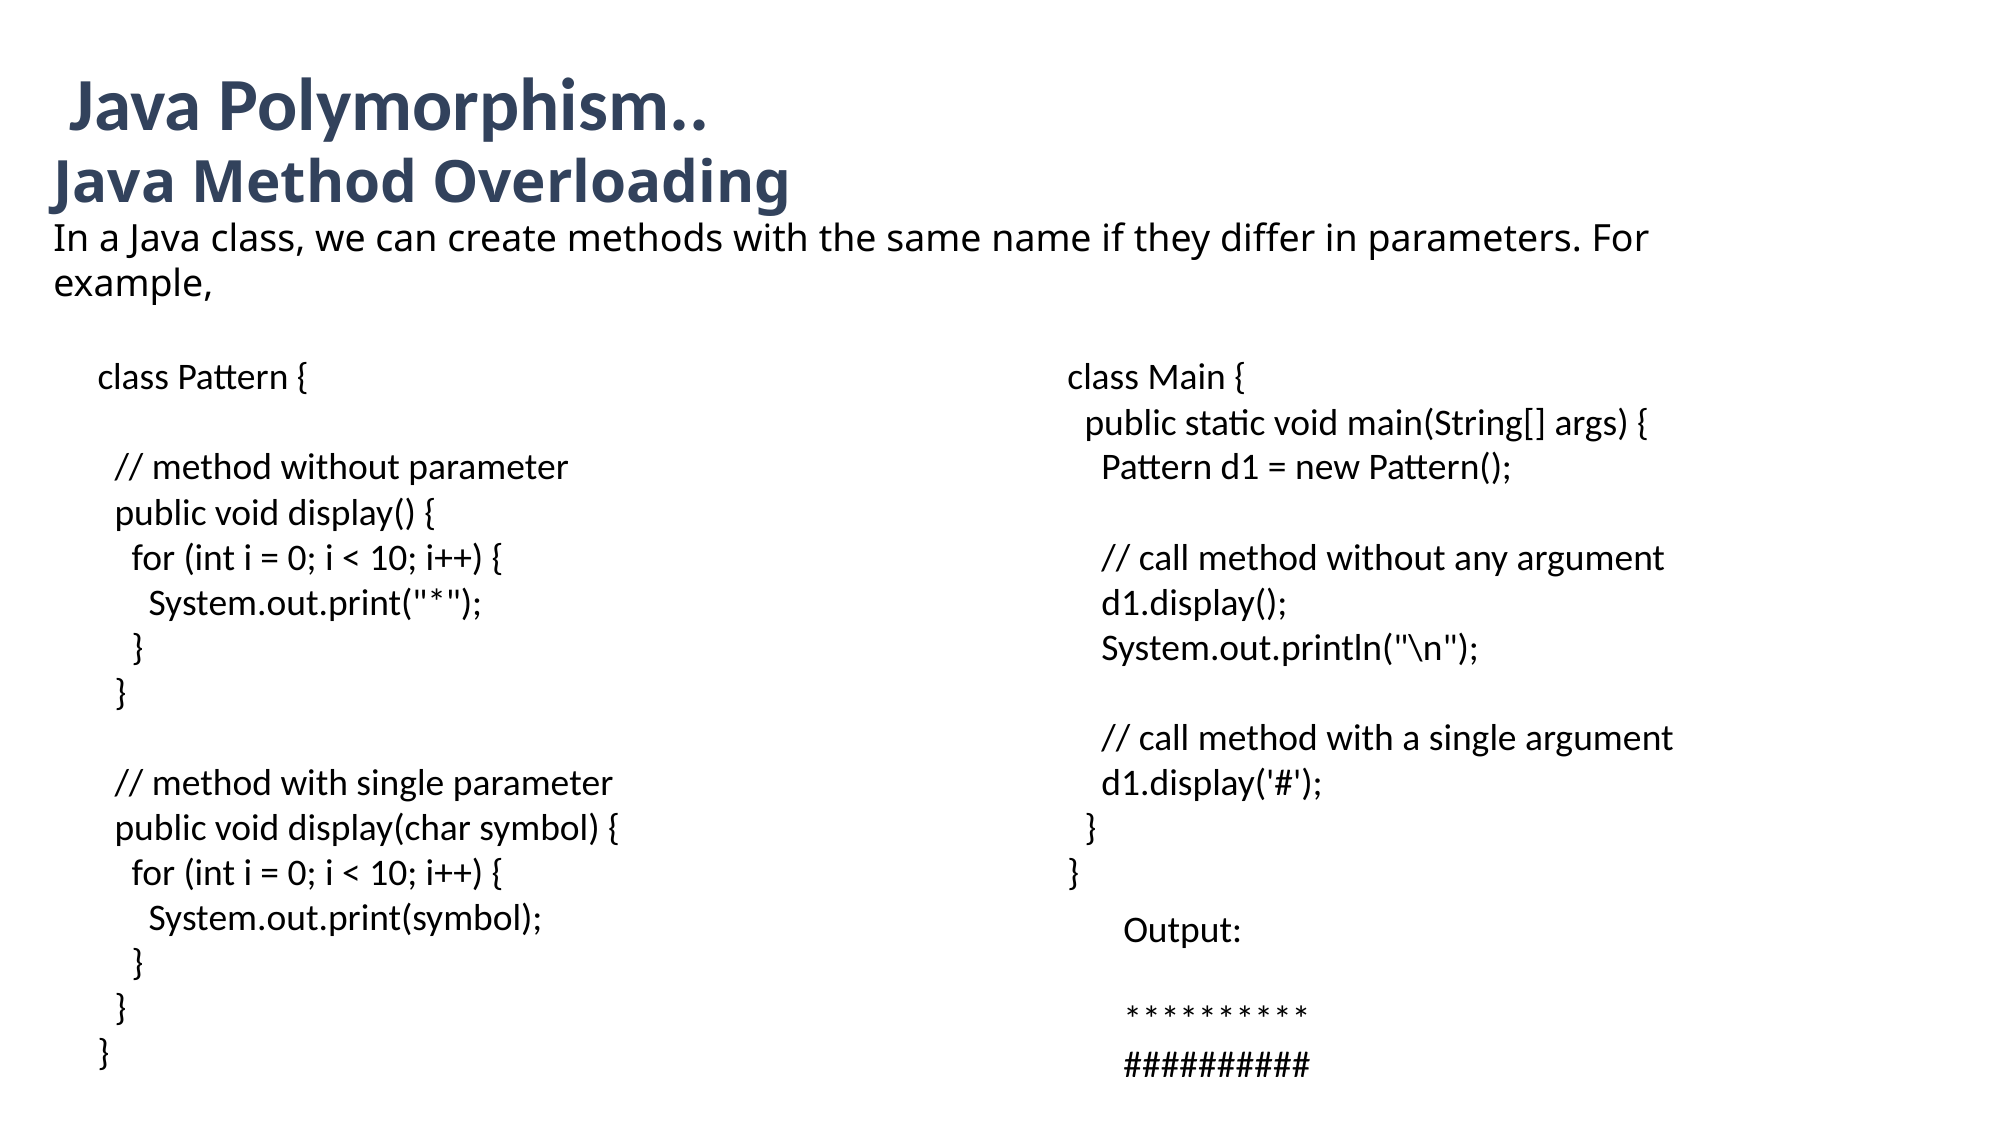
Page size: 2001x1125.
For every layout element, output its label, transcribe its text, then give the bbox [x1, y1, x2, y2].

text_box Output: ********** ########## [1108, 897, 1660, 1093]
text_box class Main { public static void main(String[] args) { Pattern d1 = new Pattern(); // call method without any argument d1.display(); System.out.println("\n"); // call method with a single argument d1.display('#'); } } [1052, 345, 1740, 900]
text_box Java Polymorphism.. [54, 47, 725, 153]
text_box Java Method Overloading In a Java class, we can create methods with the same name if they differ in parameters. For example, [38, 136, 1825, 312]
text_box class Pattern { // method without parameter public void display() { for (int i = 0; i < 10; i++) { System.out.print("*"); } } // method with single parameter public void display(char symbol) { for (int i = 0; i < 10; i++) { System.out.print(symbol); } } } [82, 345, 726, 1080]
